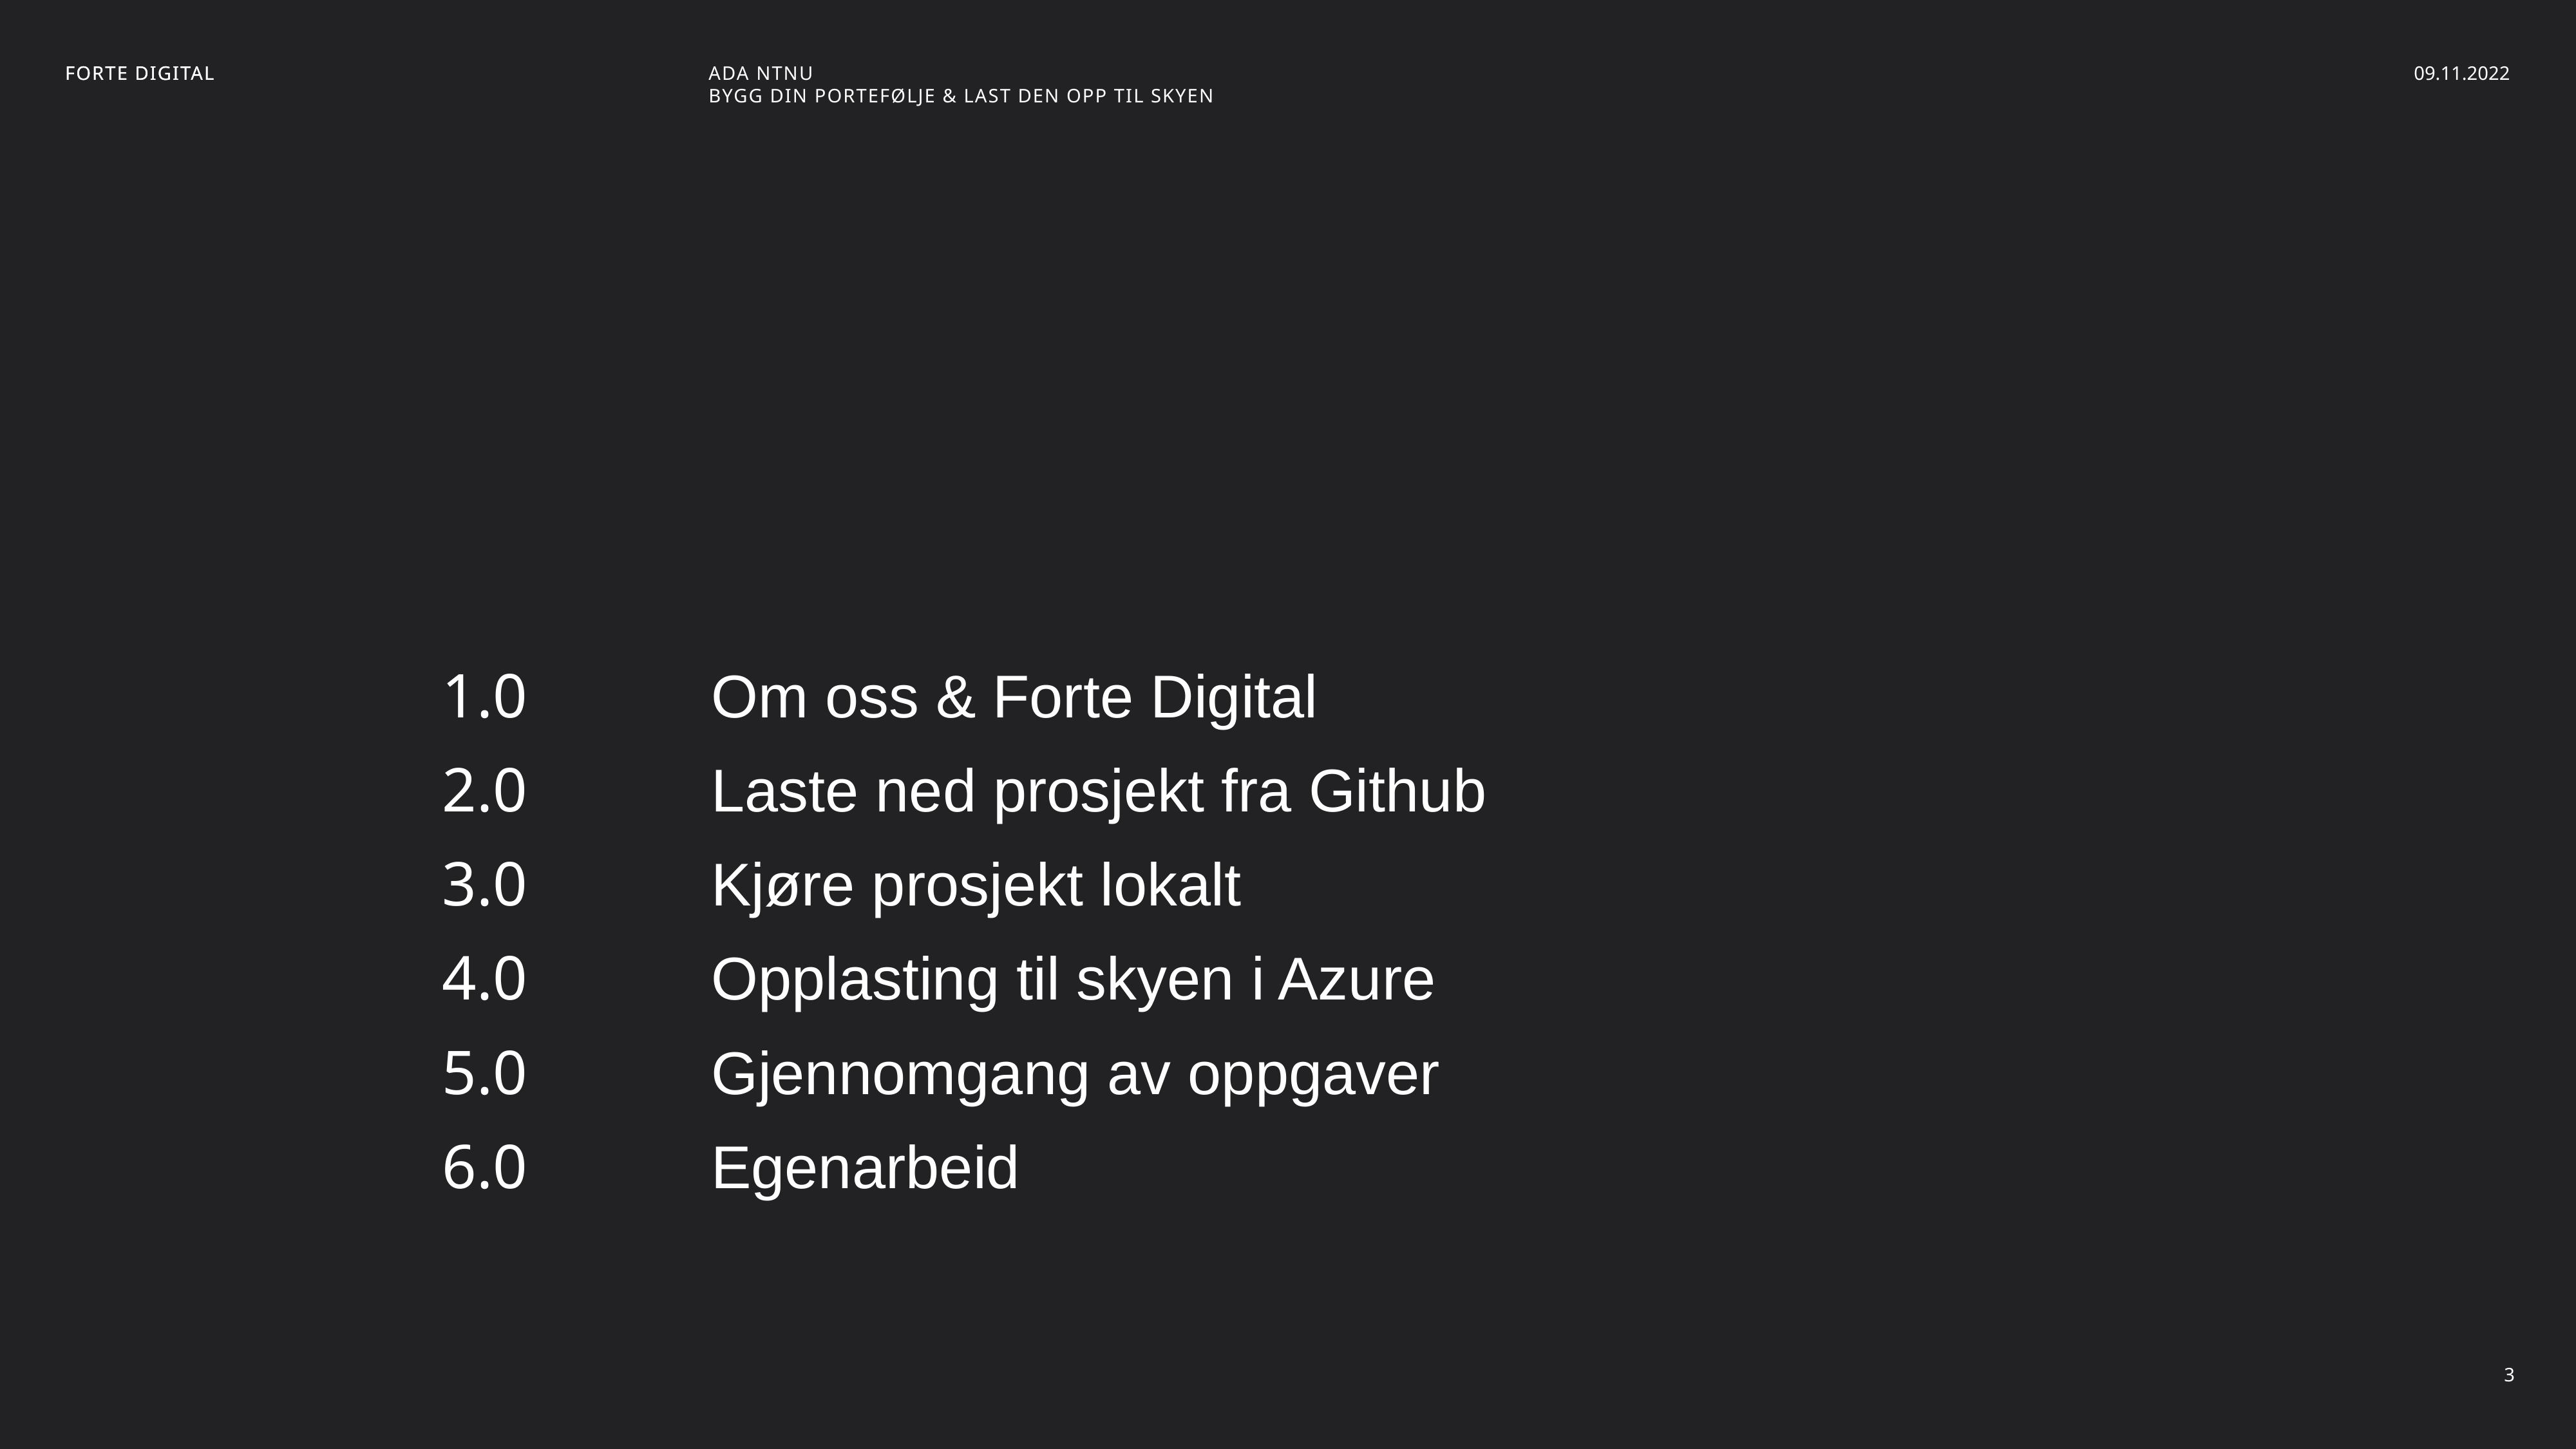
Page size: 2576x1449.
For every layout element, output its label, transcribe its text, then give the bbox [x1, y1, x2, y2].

text_box FORTE DIGITAL [64, 61, 395, 84]
list 1.0 2.0 3.0 4.0 5.0 6.0 [258, 248, 710, 1201]
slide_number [2393, 61, 2510, 83]
list Om oss & Forte Digital Laste ned prosjekt fra Github Kjøre prosjekt lokalt Opplasting til skyen i Azure Gjennomgang av oppgaver Egenarbeid [710, 248, 1931, 1201]
slide_number 3 [1913, 1310, 2515, 1389]
list ADA NTNU Bygg din portefølje & Last den opp til skyen [708, 61, 1812, 108]
